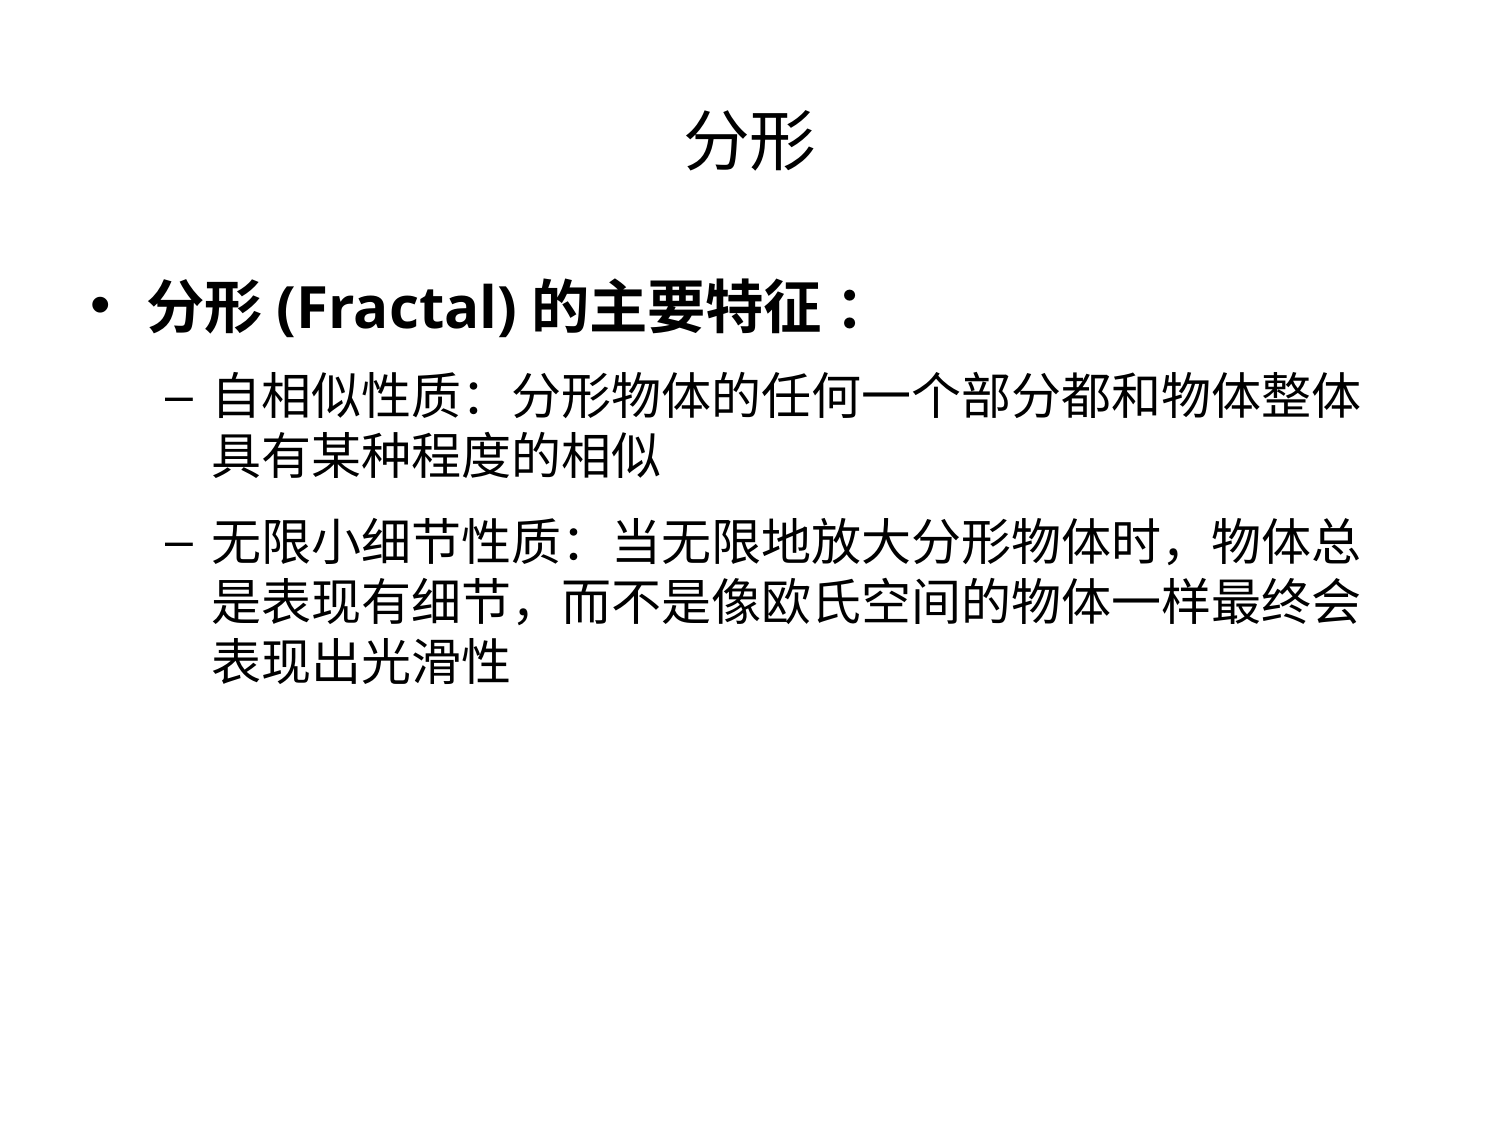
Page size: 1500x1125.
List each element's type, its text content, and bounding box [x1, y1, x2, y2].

title 分形 [74, 44, 1426, 233]
list 分形(Fractal)的主要特征 ： 自相似性质：分形物体的任何一个部分都和物体整体具有某种程度的相似 无限小细节性质：当无限地放大分形物体时，物体总是表现有细节，而不是像欧氏空间的物体一样最终会表现出光滑性 [74, 262, 1426, 1006]
